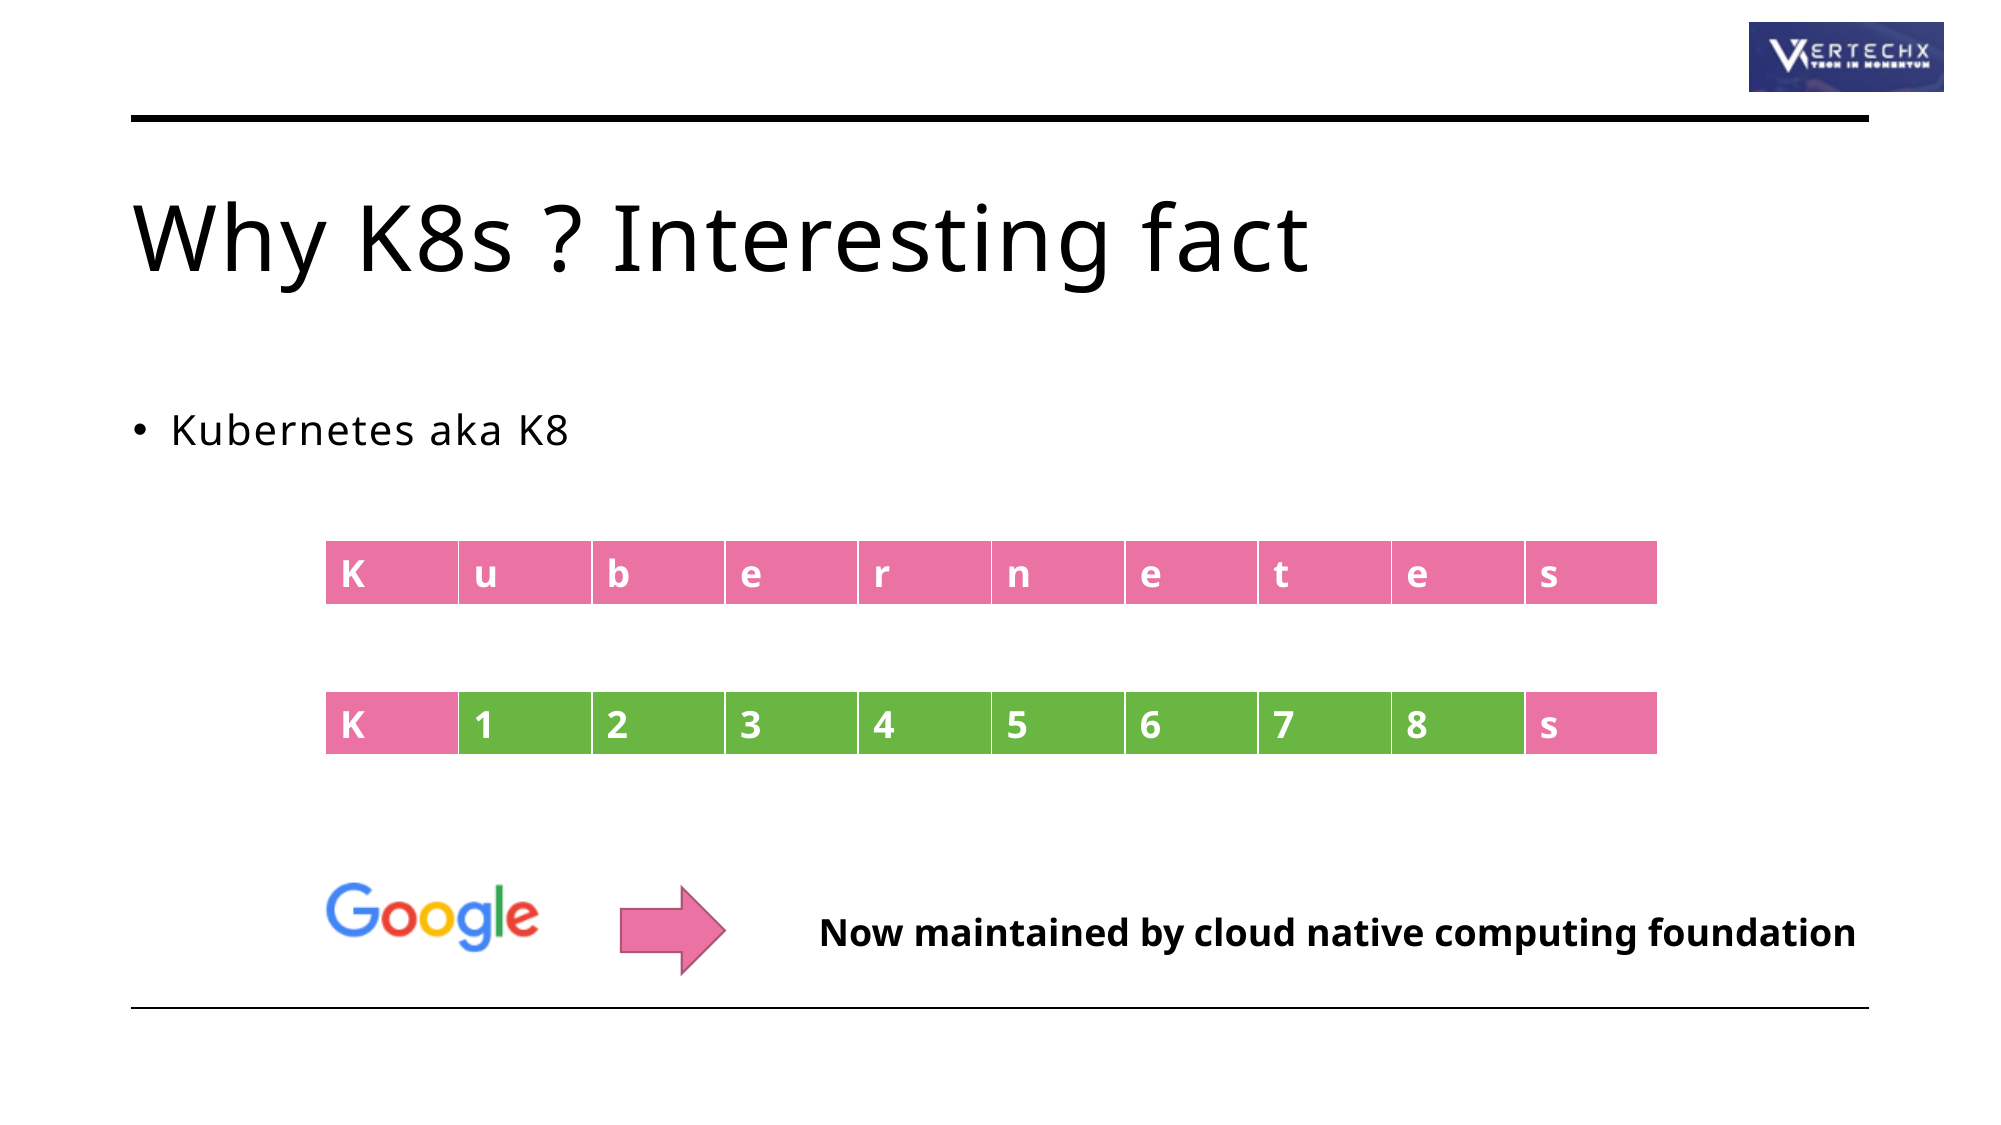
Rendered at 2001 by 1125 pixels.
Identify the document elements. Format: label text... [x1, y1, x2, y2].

picture [1749, 22, 1944, 92]
table_header K [326, 541, 458, 604]
table_header 8 [1392, 692, 1524, 754]
title Why K8s ? Interesting fact [114, 151, 1869, 376]
text_box Now maintained by cloud native computing foundation [803, 901, 1874, 961]
table_header b [593, 541, 724, 604]
picture [294, 850, 567, 985]
table_header 7 [1259, 692, 1391, 754]
table_header e [1392, 541, 1524, 604]
table_header 5 [992, 692, 1124, 754]
table_header s [1526, 541, 1657, 604]
table_header K [326, 692, 458, 754]
table_header 1 [459, 692, 591, 754]
table_header n [992, 541, 1124, 604]
text_box [619, 884, 727, 977]
table_header u [459, 541, 591, 604]
table_header 6 [1126, 692, 1257, 754]
table_header t [1259, 541, 1391, 604]
table_header r [859, 541, 991, 604]
table_header 2 [593, 692, 724, 754]
table_header e [1126, 541, 1257, 604]
table_header s [1526, 692, 1657, 754]
table_header e [726, 541, 857, 604]
table_header 3 [726, 692, 857, 754]
list Kubernetes aka K8 [114, 376, 1869, 527]
table_header 4 [859, 692, 991, 754]
